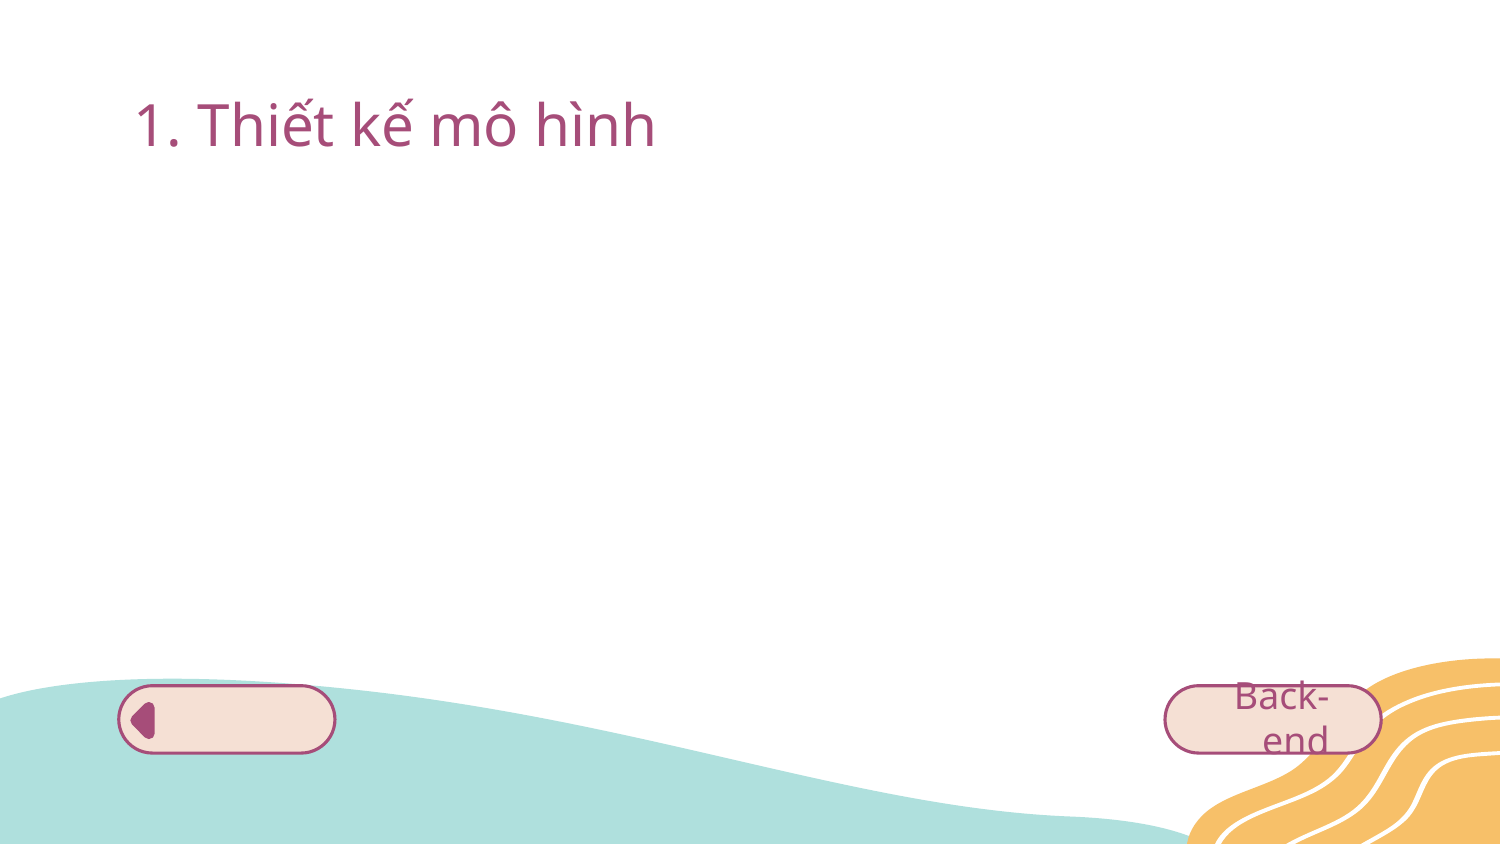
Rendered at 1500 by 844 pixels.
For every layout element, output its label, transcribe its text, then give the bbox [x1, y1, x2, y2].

text_box [1164, 685, 1382, 754]
text_box [131, 702, 154, 739]
text_box [118, 685, 335, 754]
text_box Back-end [1175, 694, 1345, 740]
title 1. Thiết kế mô hình [118, 72, 1449, 166]
